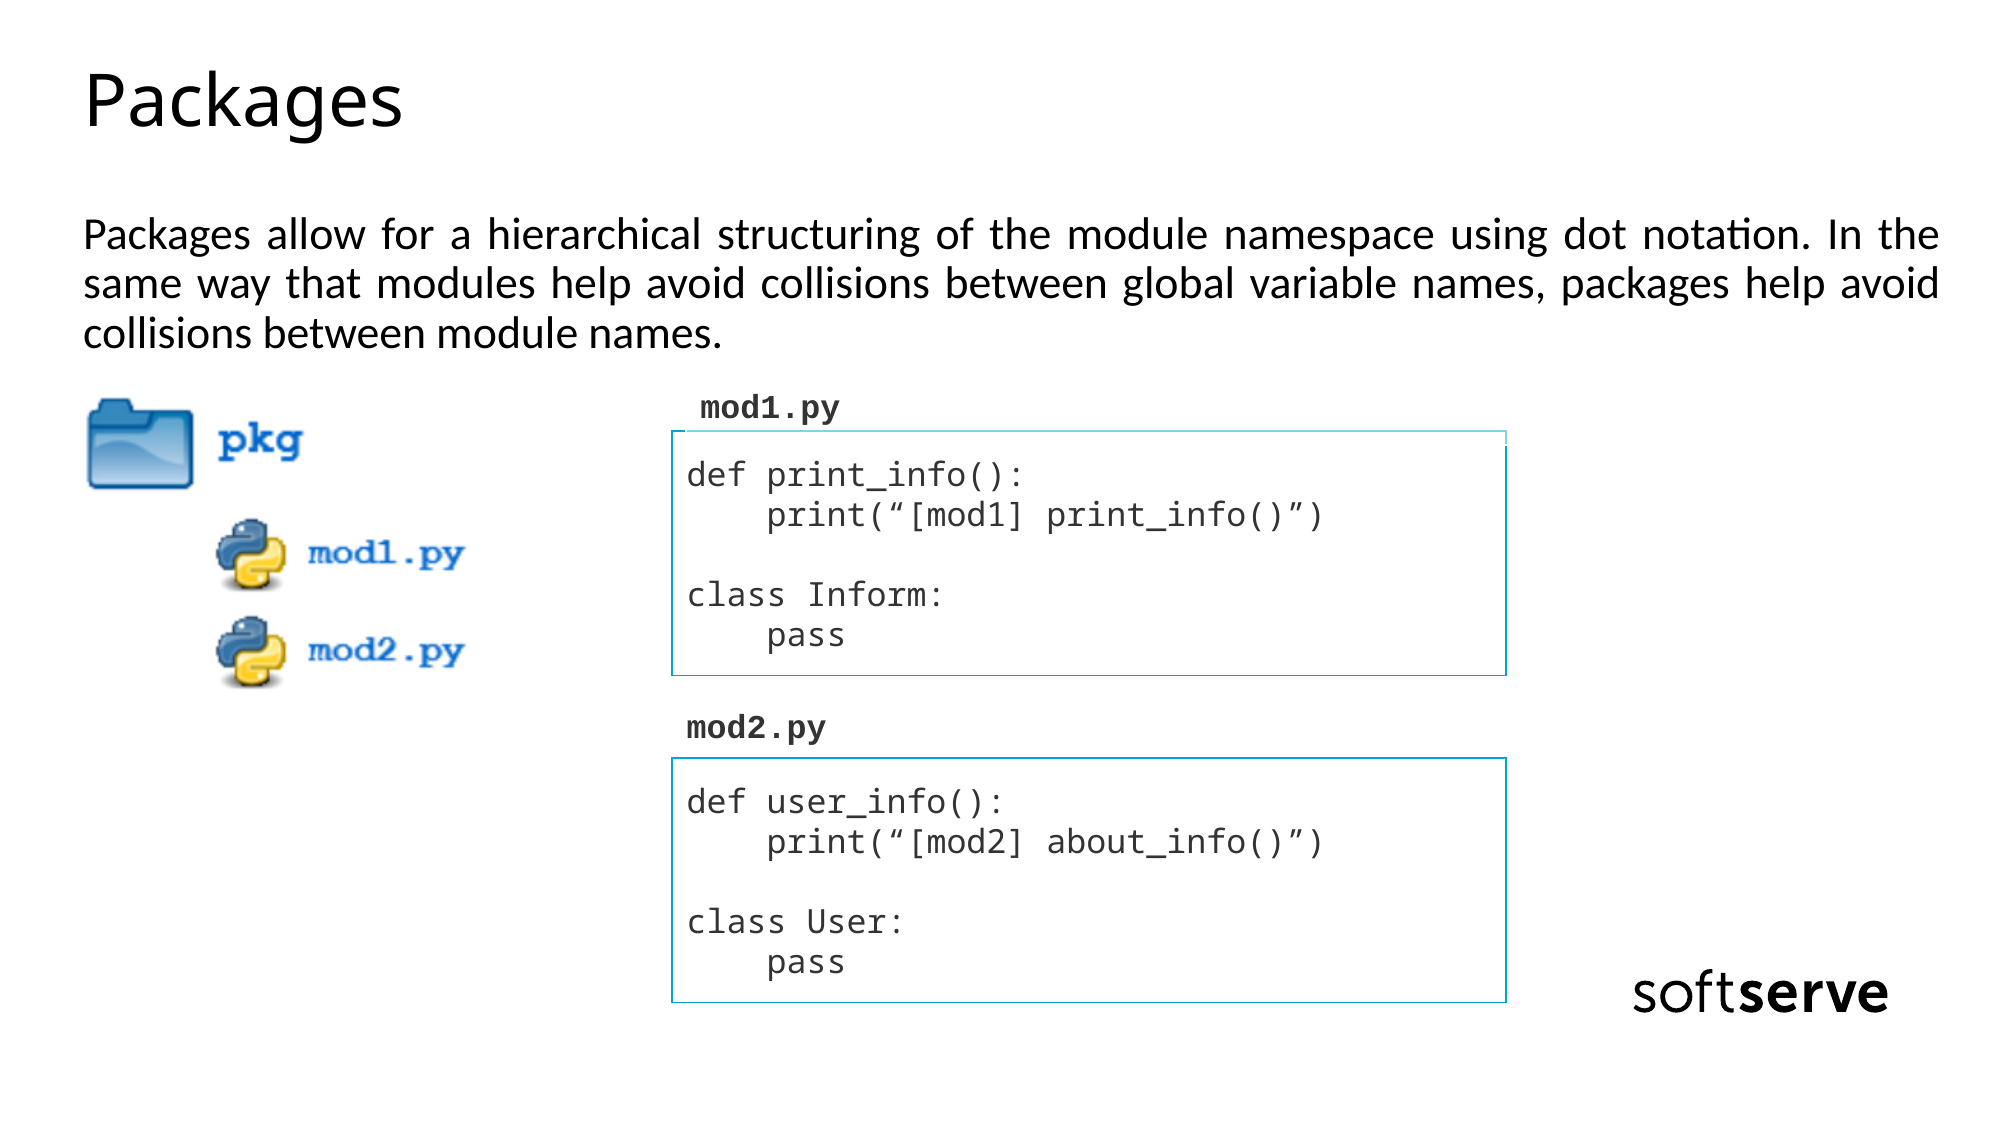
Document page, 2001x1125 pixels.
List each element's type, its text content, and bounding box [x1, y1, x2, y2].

list Packages allow for a hierarchical structuring of the module namespace using dot notation. In the same way that modules help avoid collisions between global variable names, packages help avoid collisions between module names. [68, 202, 1957, 1038]
text_box def user_info(): print(“[mod2] about_info()”) class User: pass [671, 757, 1507, 1003]
title Packages [68, 56, 1957, 143]
text_box mod1.py [685, 364, 1521, 445]
picture [68, 378, 526, 717]
text_box def print_info(): print(“[mod1] print_info()”) class Inform: pass [671, 431, 1507, 676]
text_box mod2.py [671, 684, 1507, 757]
